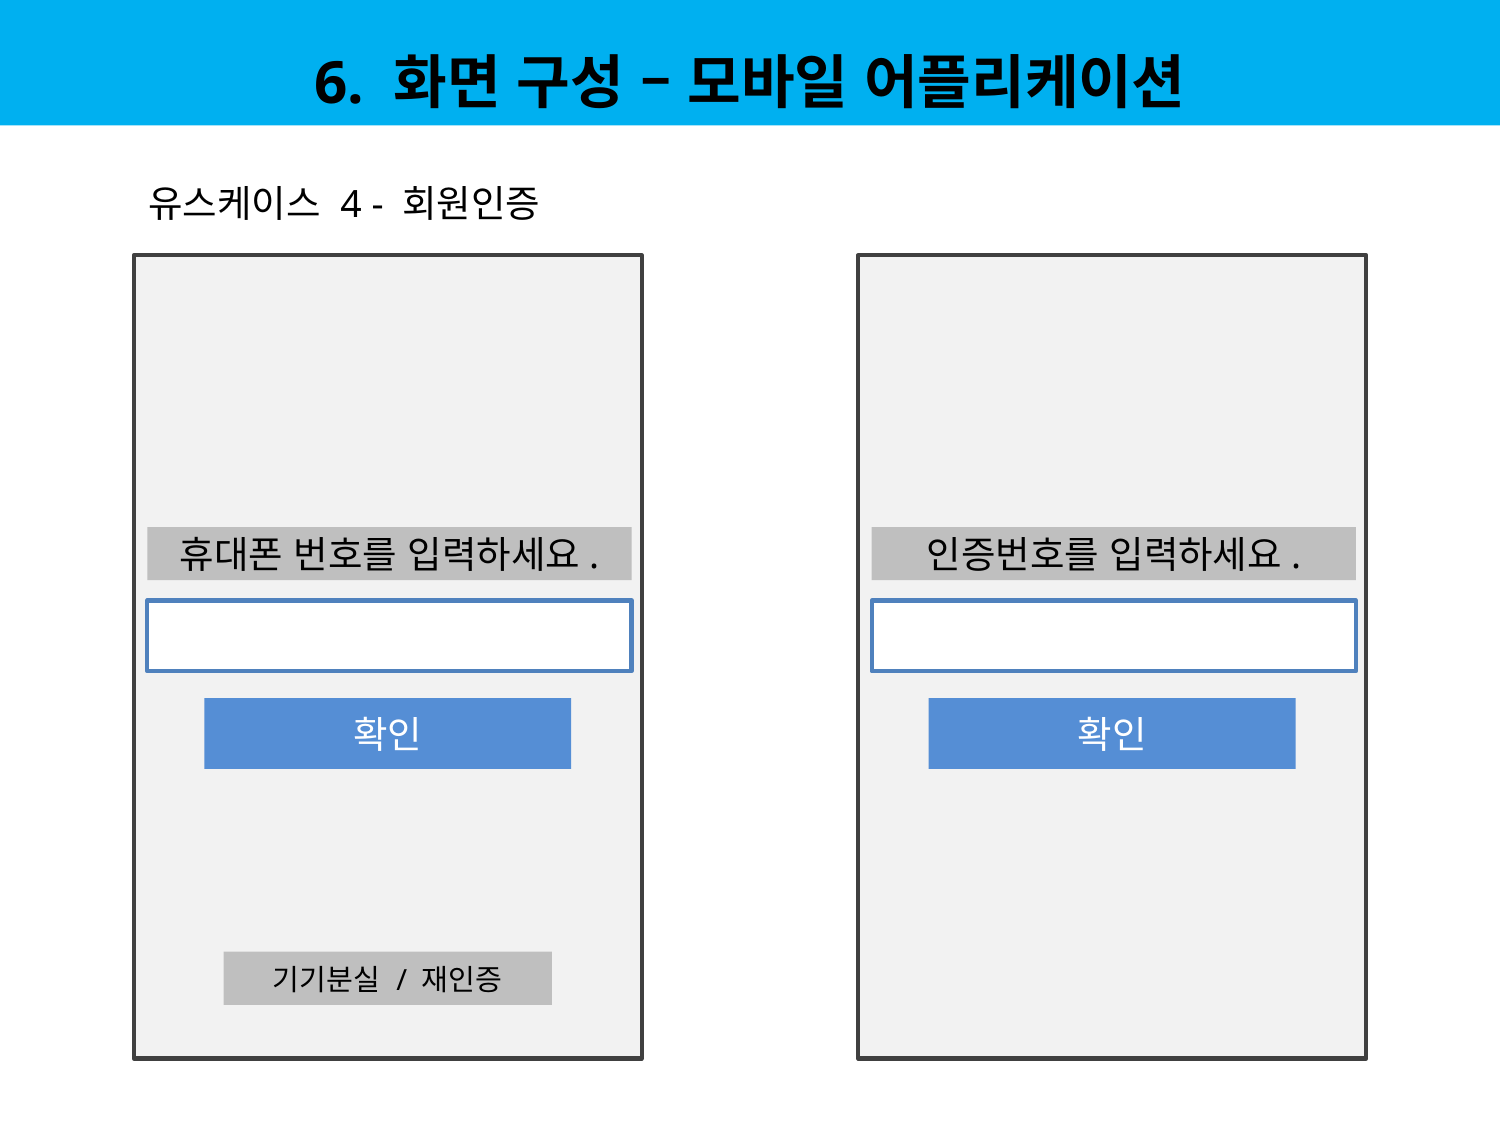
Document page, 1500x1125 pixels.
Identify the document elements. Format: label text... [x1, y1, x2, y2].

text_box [133, 255, 1367, 1059]
text_box 유스케이스 4 - 회원인증 [133, 172, 884, 233]
text_box 6. 화면 구성 – 모바일 어플리케이션 [0, 0, 1500, 126]
